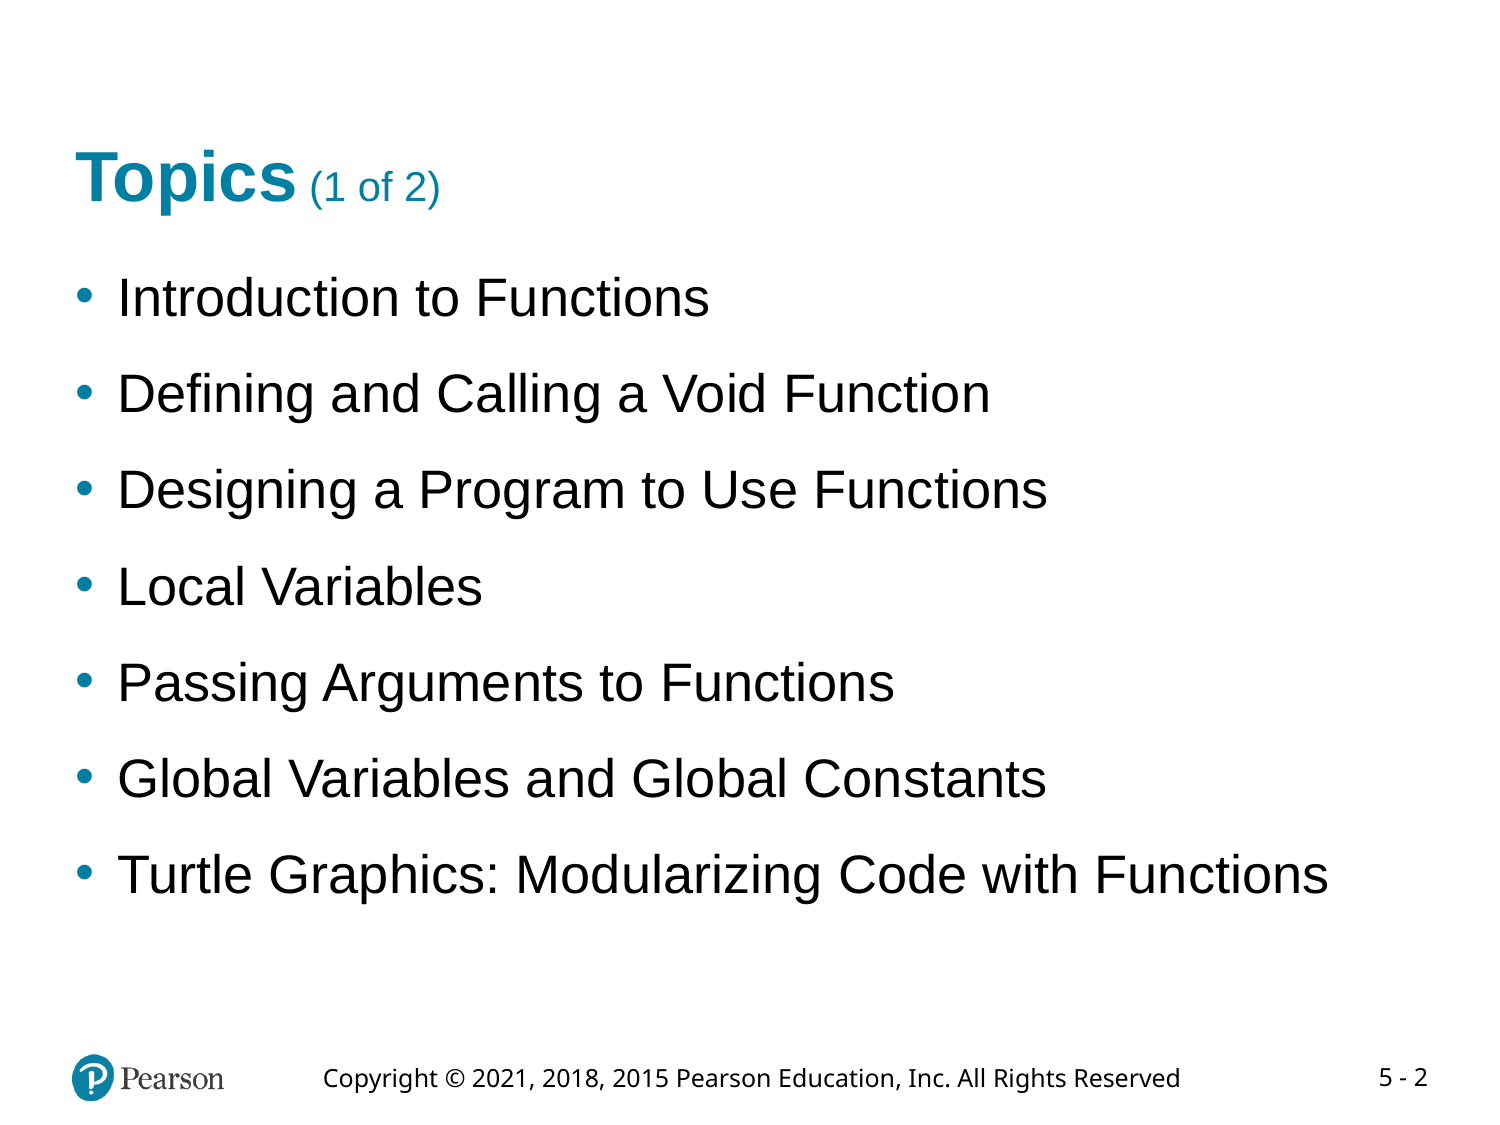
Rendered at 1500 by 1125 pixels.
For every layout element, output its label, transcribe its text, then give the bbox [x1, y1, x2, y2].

picture [72, 1087, 83, 1101]
picture [72, 1054, 89, 1072]
picture [99, 1054, 224, 1101]
list Introduction to Functions Defining and Calling a Void Function Designing a Program to Use Functions Local Variables Passing Arguments to Functions Global Variables and Global Constants Turtle Graphics: Modularizing Code with Functions [75, 262, 1425, 1005]
title Topics (1 of 2) [75, 35, 1425, 216]
picture [81, 1064, 107, 1089]
